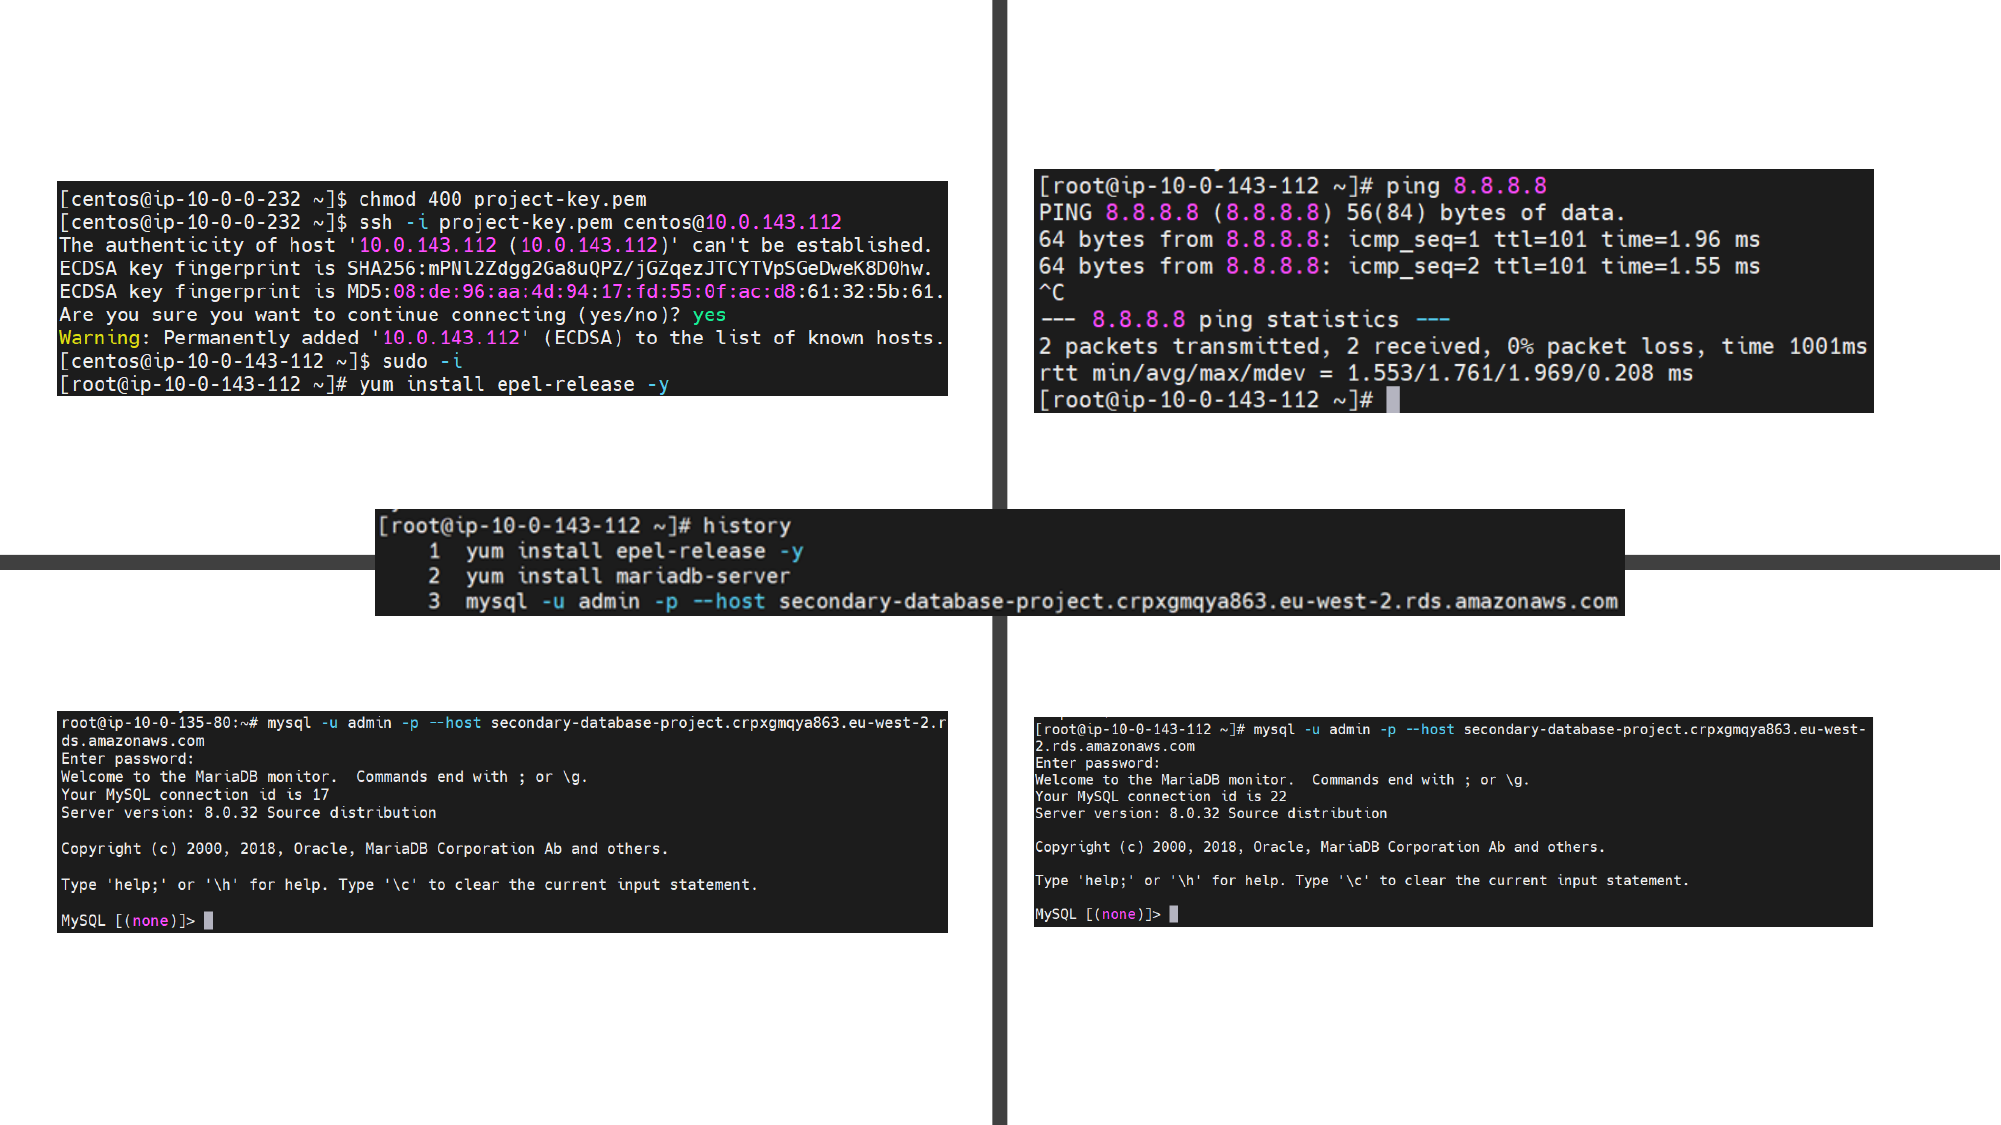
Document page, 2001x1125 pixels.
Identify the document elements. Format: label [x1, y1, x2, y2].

picture [375, 509, 1625, 616]
text_box [0, 554, 375, 571]
text_box [991, 0, 1008, 509]
text_box [991, 616, 1008, 1125]
picture [1034, 168, 1874, 413]
text_box [1625, 554, 2000, 571]
picture [1034, 717, 1874, 927]
picture [57, 181, 948, 396]
picture [57, 711, 948, 933]
